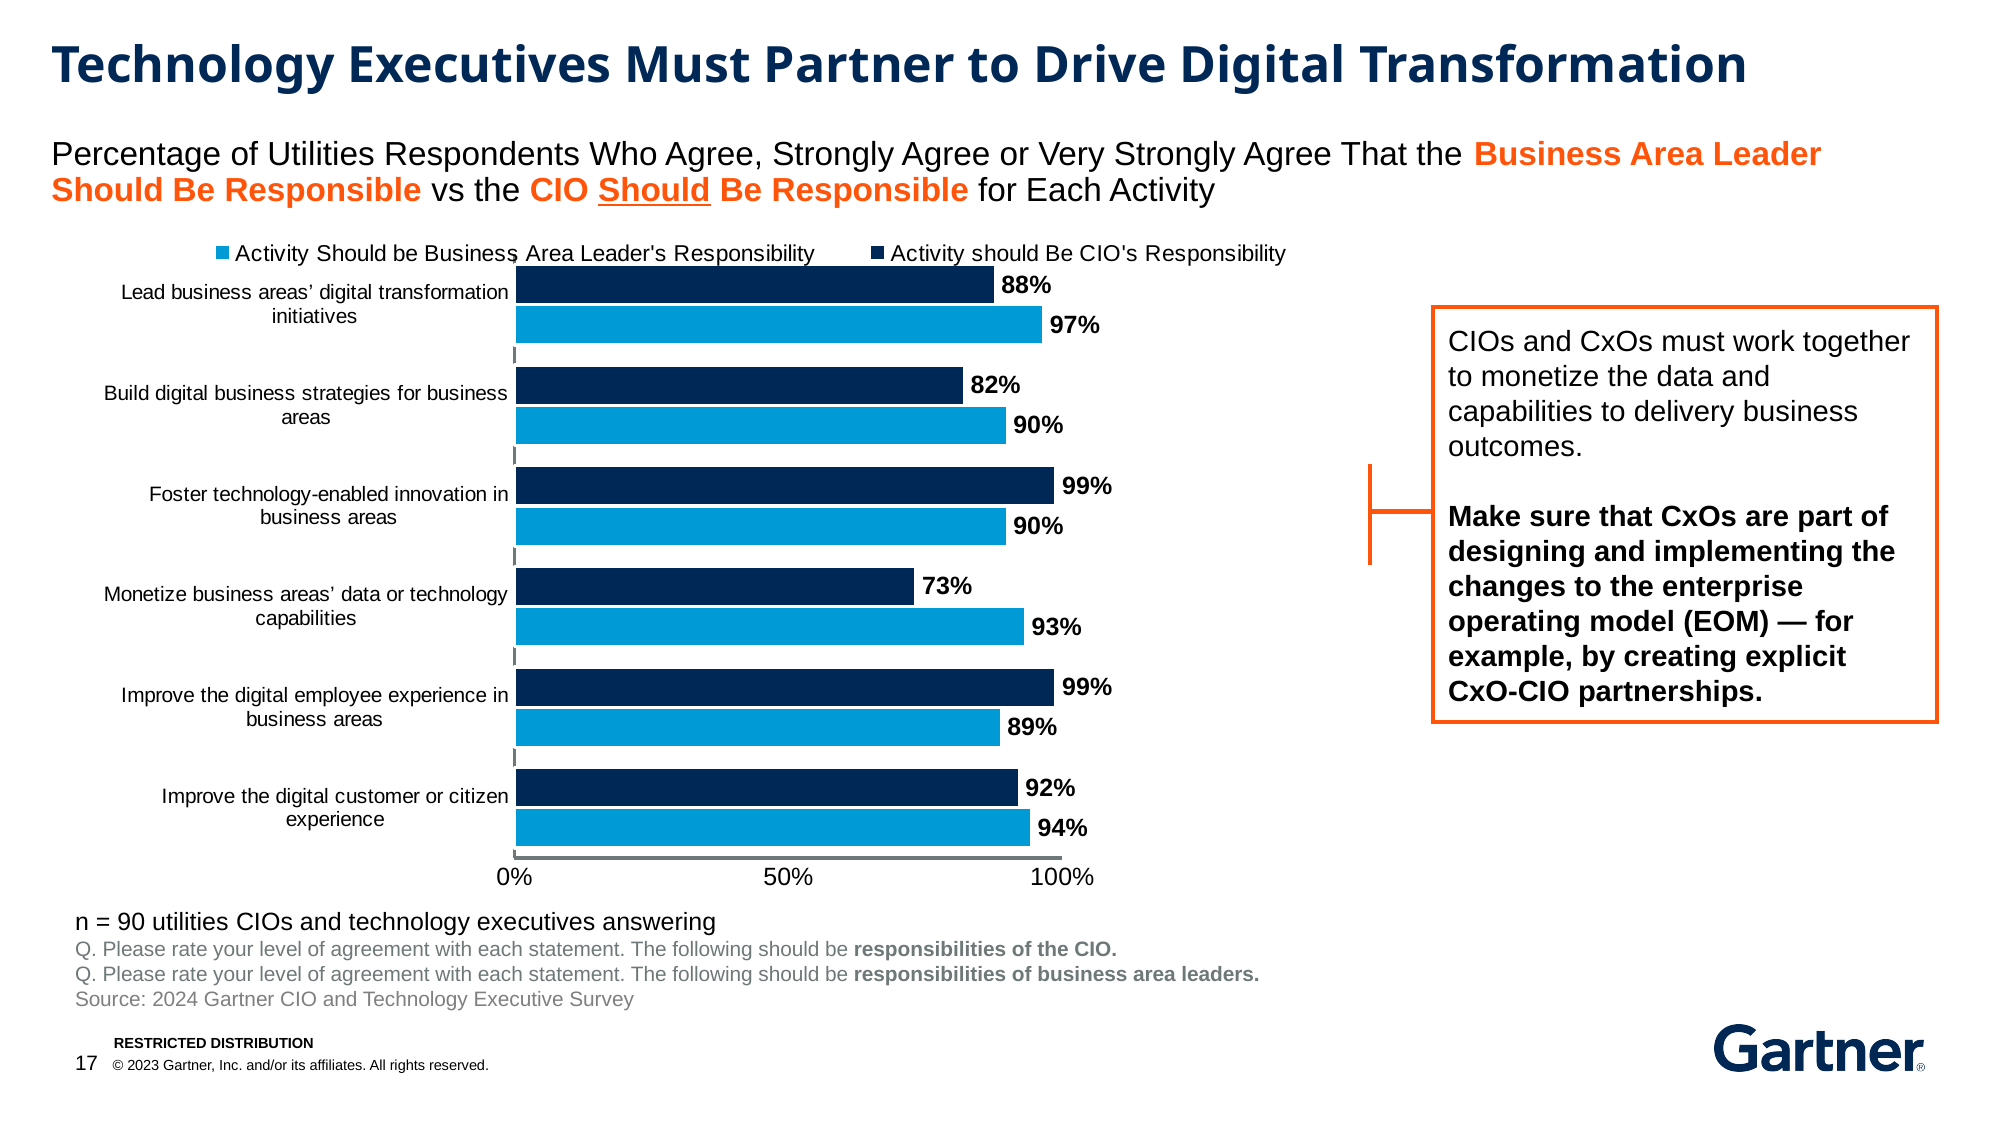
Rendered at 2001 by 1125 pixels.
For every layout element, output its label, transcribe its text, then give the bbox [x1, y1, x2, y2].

text_box Percentage of Utilities Respondents Who Agree, Strongly Agree or Very Strongly Agree That the Business Area Leader Should Be Responsible vs the CIO Should Be Responsible for Each Activity [51, 137, 1901, 178]
text_box n = 90 utilities CIOs and technology executives answering Q. Please rate your level of agreement with each statement. The following should be responsibilities of the CIO. Q. Please rate your level of agreement with each statement. The following should be responsibilities of business area leaders. Source: 2024 Gartner CIO and Technology Executive Survey [75, 890, 1465, 1026]
chart [74, 233, 1370, 942]
picture [1714, 1024, 1925, 1072]
text_box Technology Executives Must Partner to Drive Digital Transformation [51, 39, 1971, 155]
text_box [1369, 322, 1937, 707]
